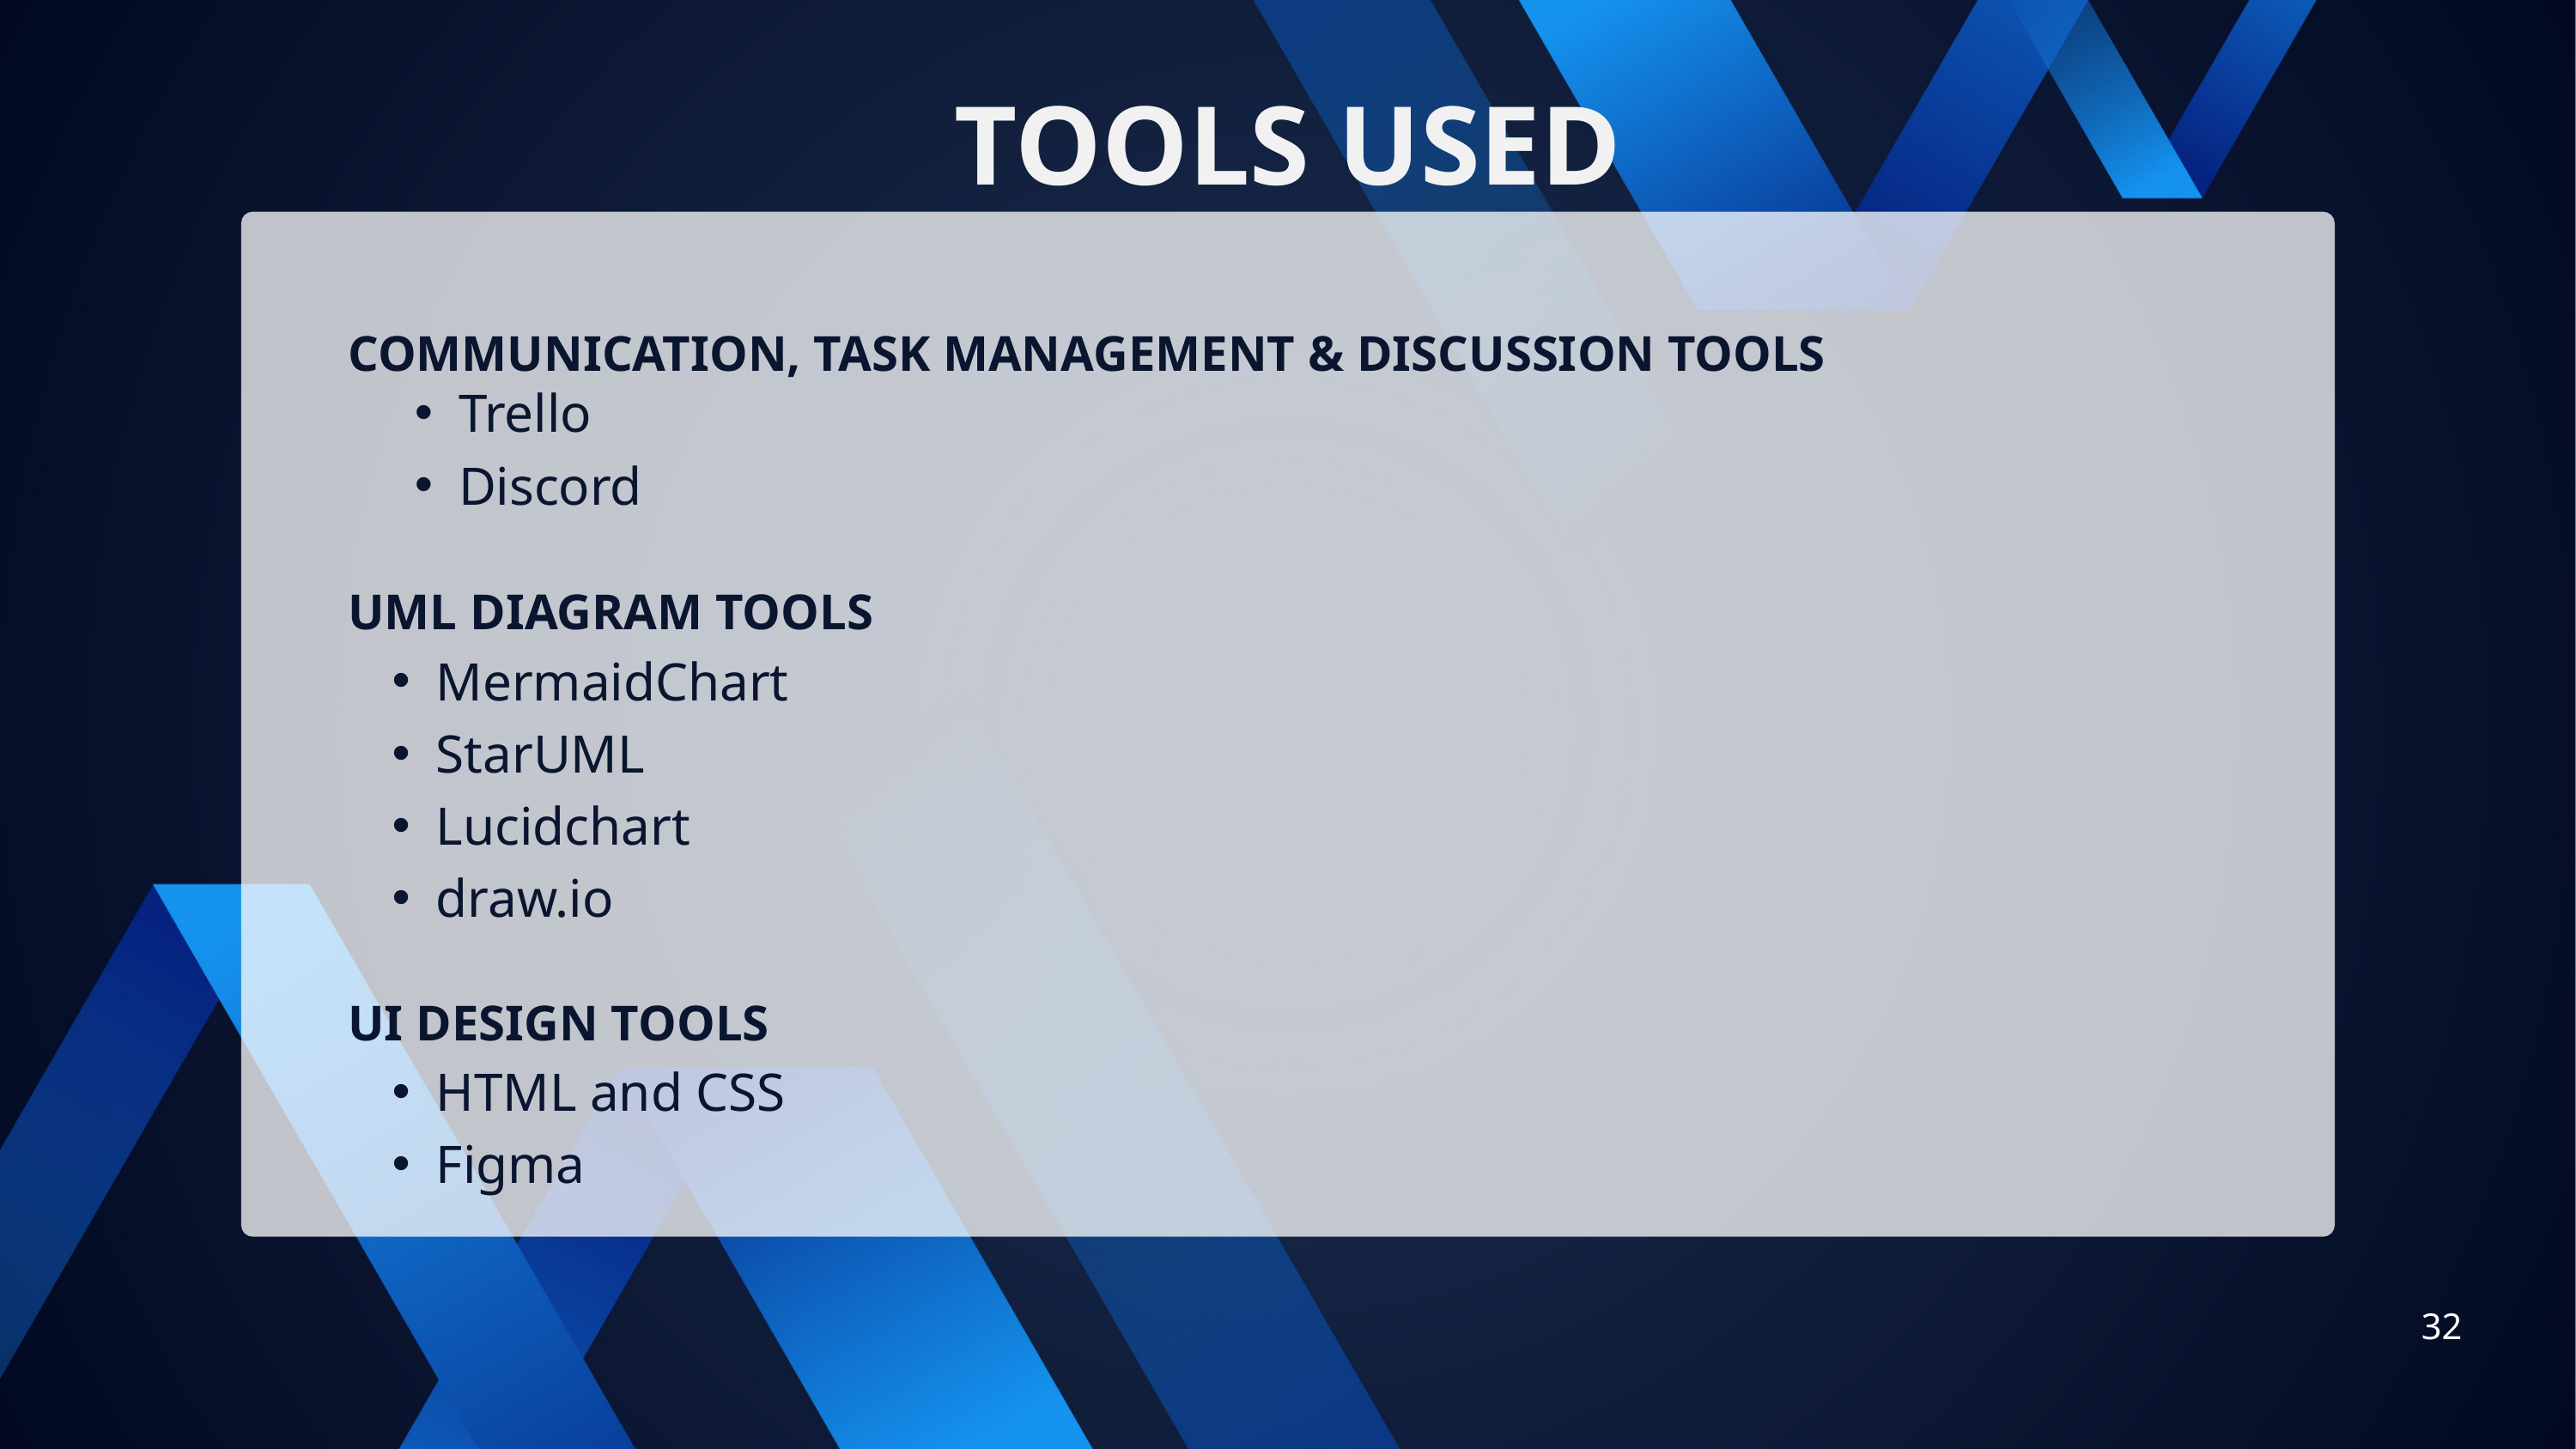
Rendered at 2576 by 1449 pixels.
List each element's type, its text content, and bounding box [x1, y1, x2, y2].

text_box TOOLS USED [647, 54, 1929, 207]
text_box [240, 211, 2336, 1237]
text_box 32 [2421, 1296, 2463, 1348]
text_box [0, 0, 2576, 1449]
